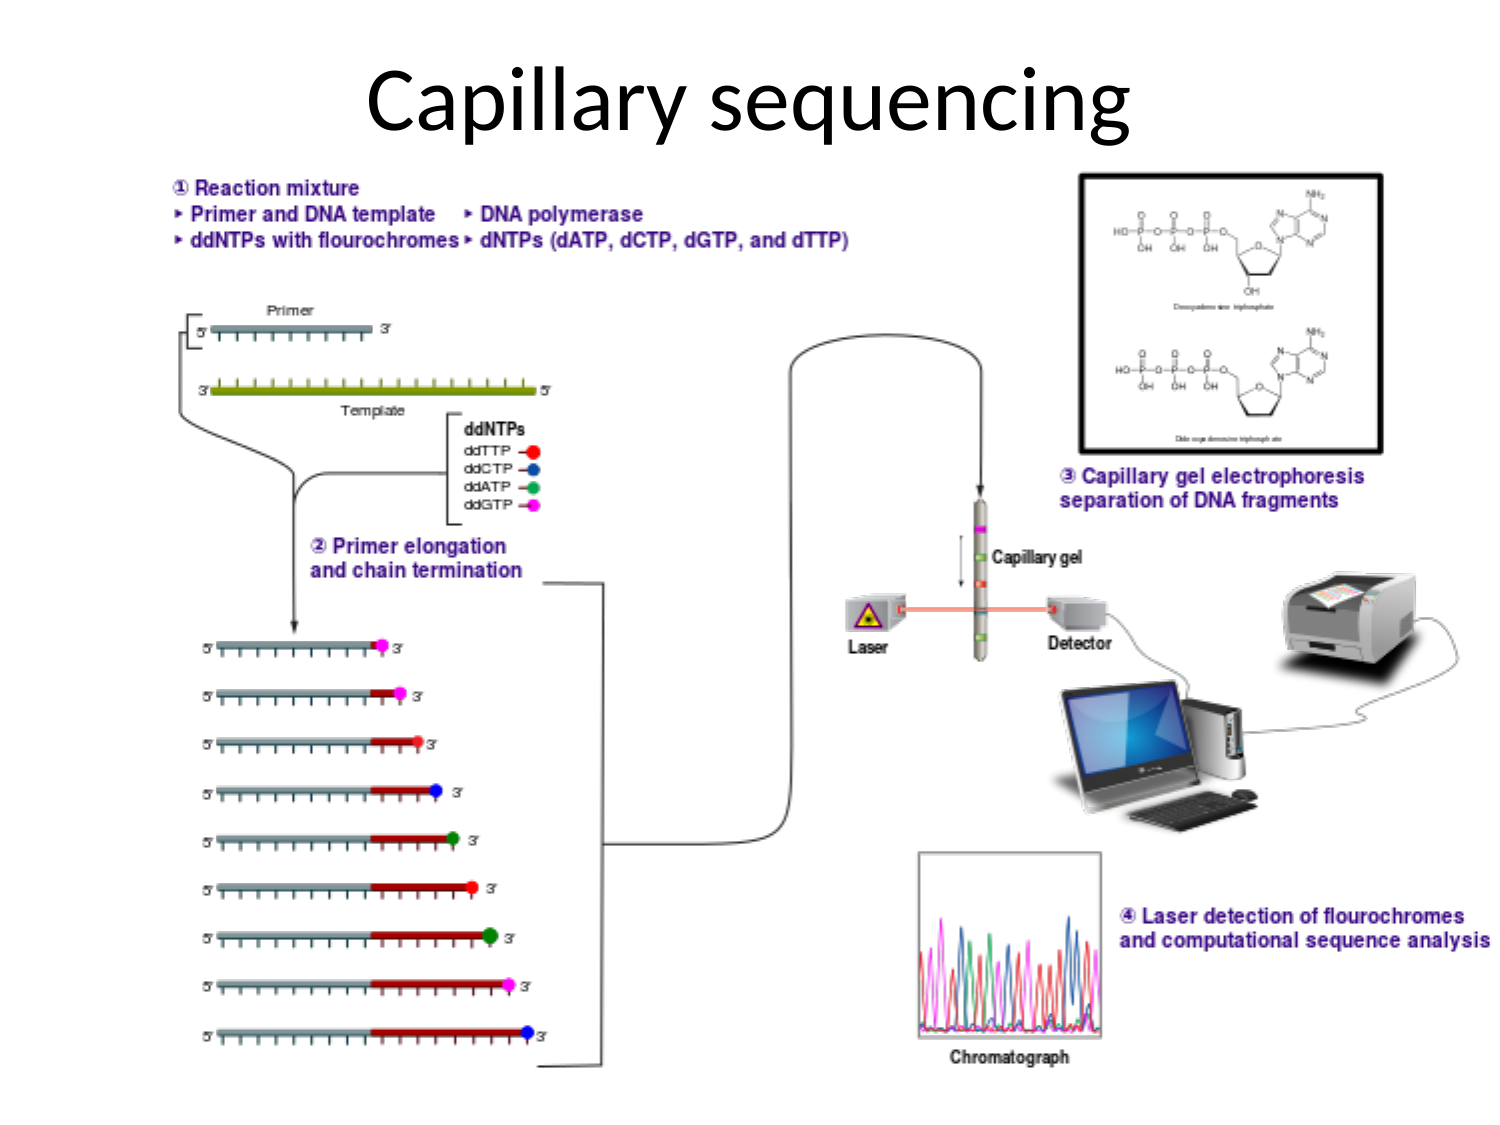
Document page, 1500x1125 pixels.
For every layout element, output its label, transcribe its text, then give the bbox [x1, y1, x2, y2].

title Capillary sequencing [75, 0, 1425, 188]
picture [155, 162, 1500, 1088]
